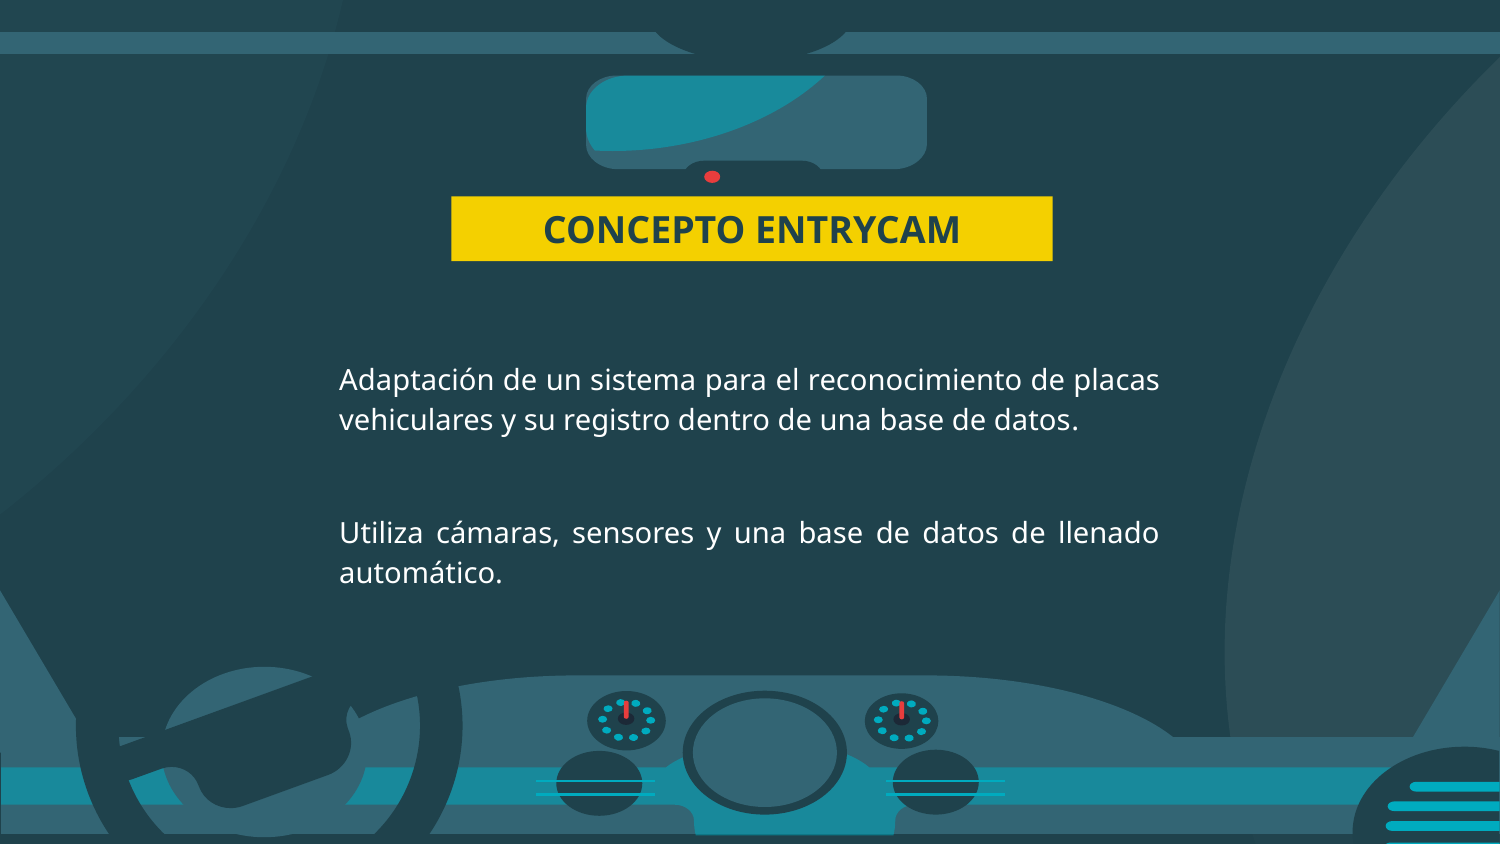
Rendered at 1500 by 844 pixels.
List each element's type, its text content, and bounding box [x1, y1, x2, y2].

subtitle Adaptación de un sistema para el reconocimiento de placas vehiculares y su registro dentro de una base de datos. Utiliza cámaras, sensores y una base de datos de llenado automático. [324, 340, 1176, 503]
title CONCEPTO ENTRYCAM [451, 196, 1053, 262]
